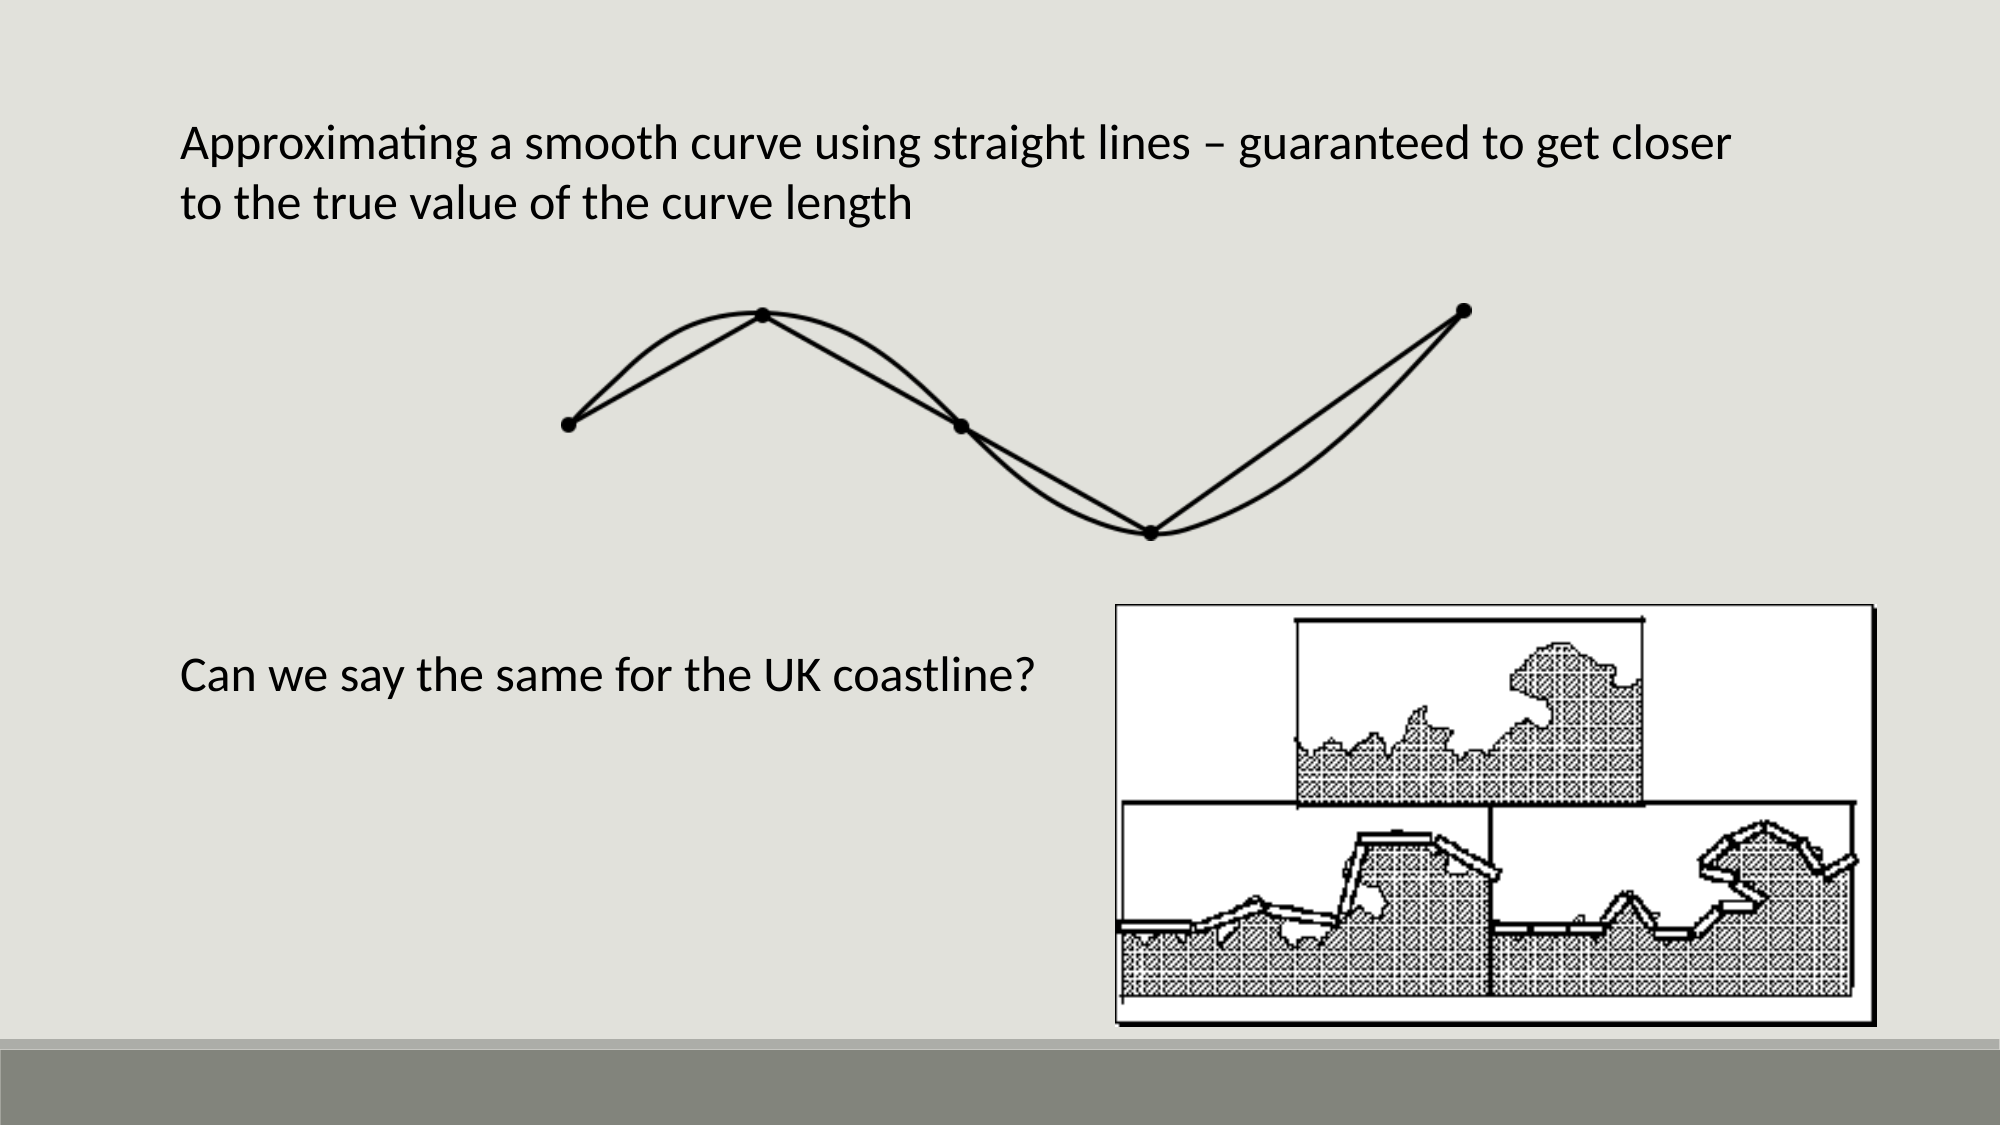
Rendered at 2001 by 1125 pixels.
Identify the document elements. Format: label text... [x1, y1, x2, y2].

picture [1115, 604, 1877, 1027]
text_box Can we say the same for the UK coastline? [165, 633, 1088, 709]
picture [561, 302, 1472, 542]
text_box Approximating a smooth curve using straight lines – guaranteed to get closer to the true value of the curve length [165, 102, 1774, 238]
